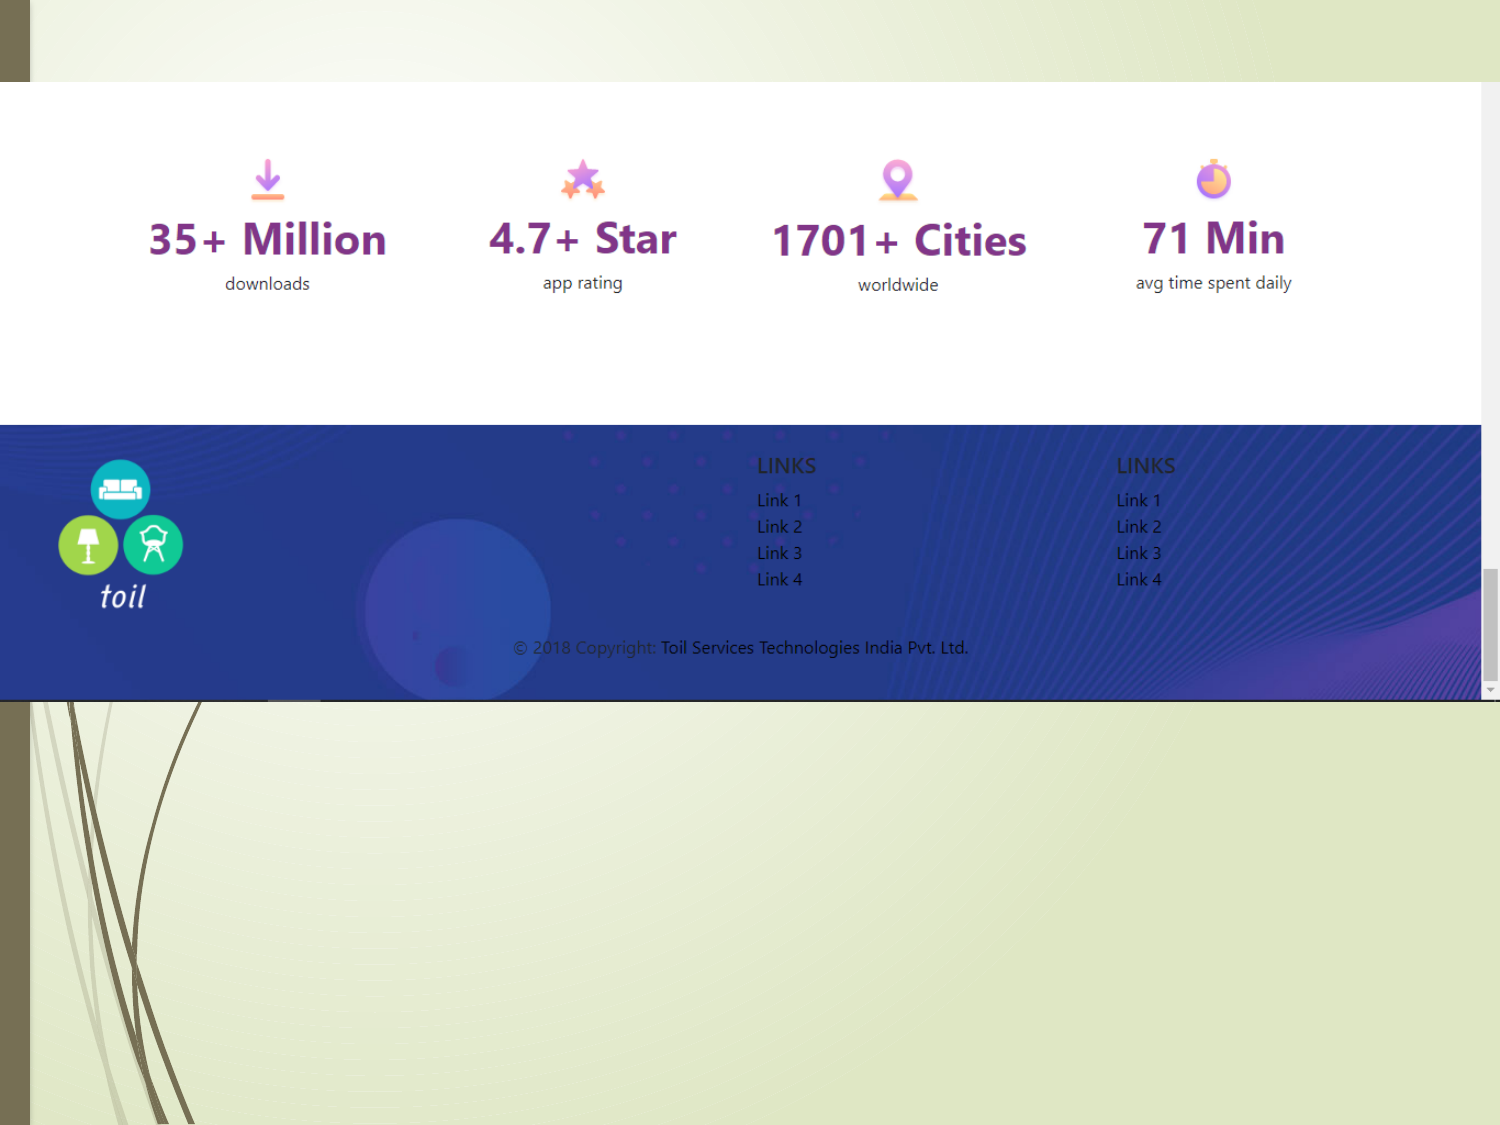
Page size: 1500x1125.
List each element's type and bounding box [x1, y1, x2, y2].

picture [0, 81, 1500, 702]
